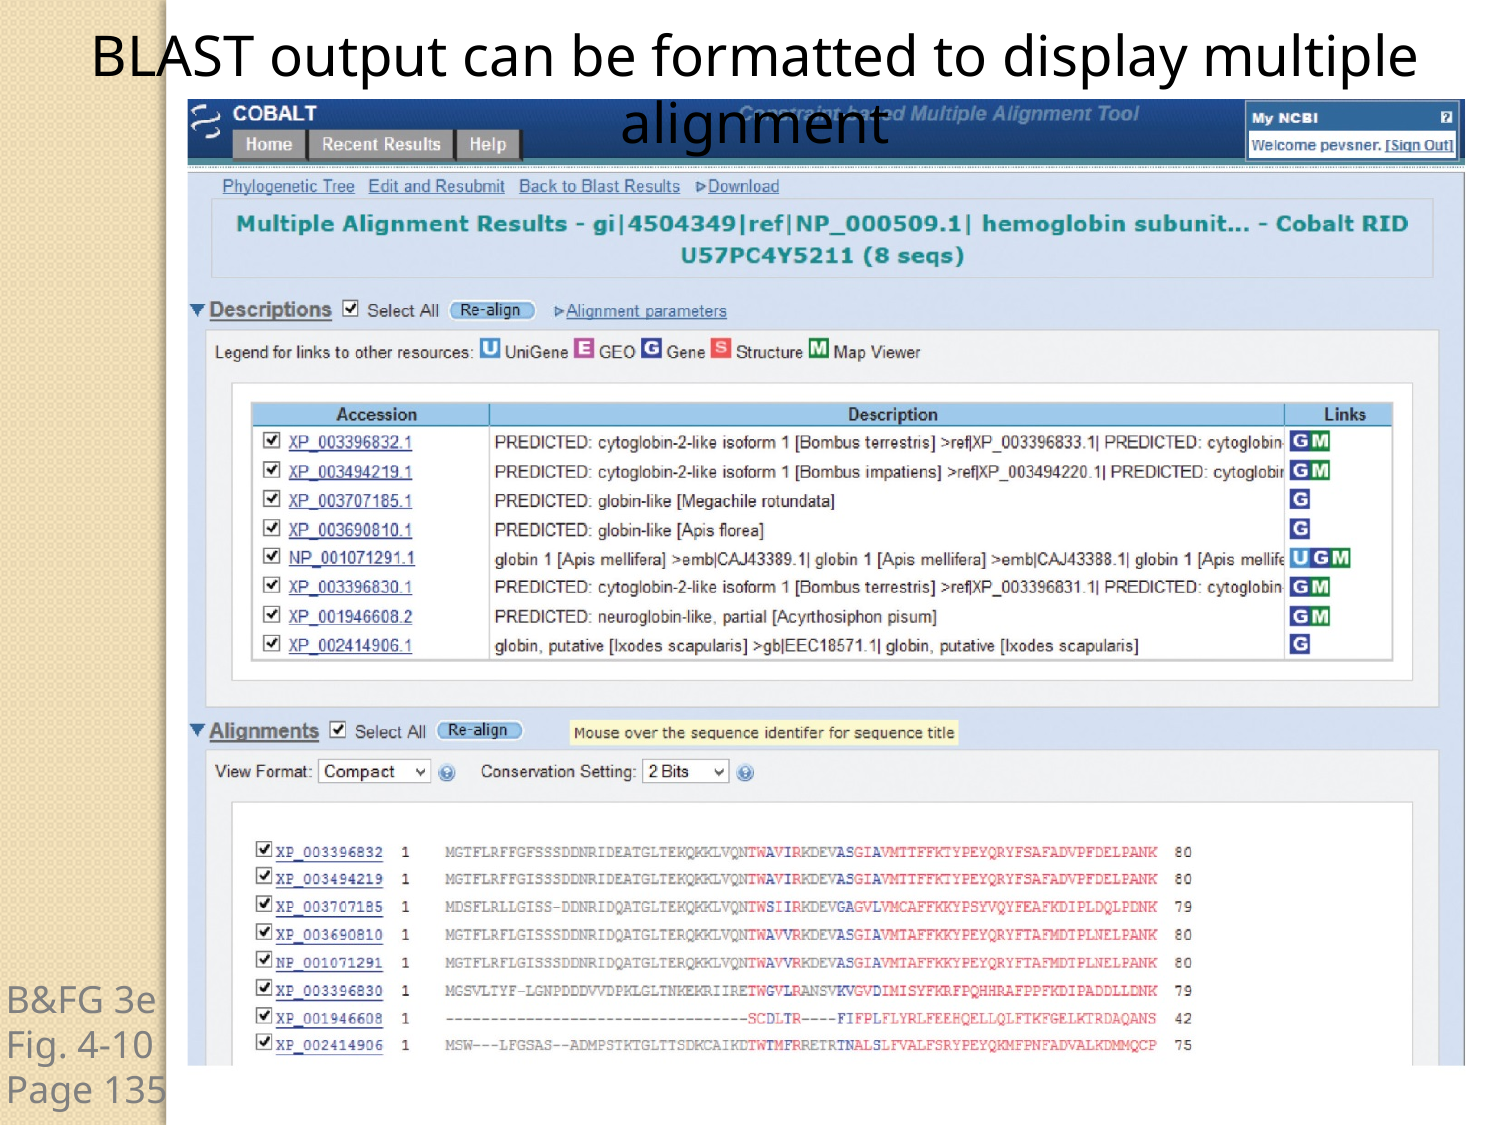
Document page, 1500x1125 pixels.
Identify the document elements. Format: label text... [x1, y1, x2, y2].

picture [187, 99, 1466, 1076]
text_box B&FG 3e Fig. 4-10 Page 135 [0, 968, 183, 1119]
text_box BLAST output can be formatted to display multiple alignment [24, 12, 1486, 163]
